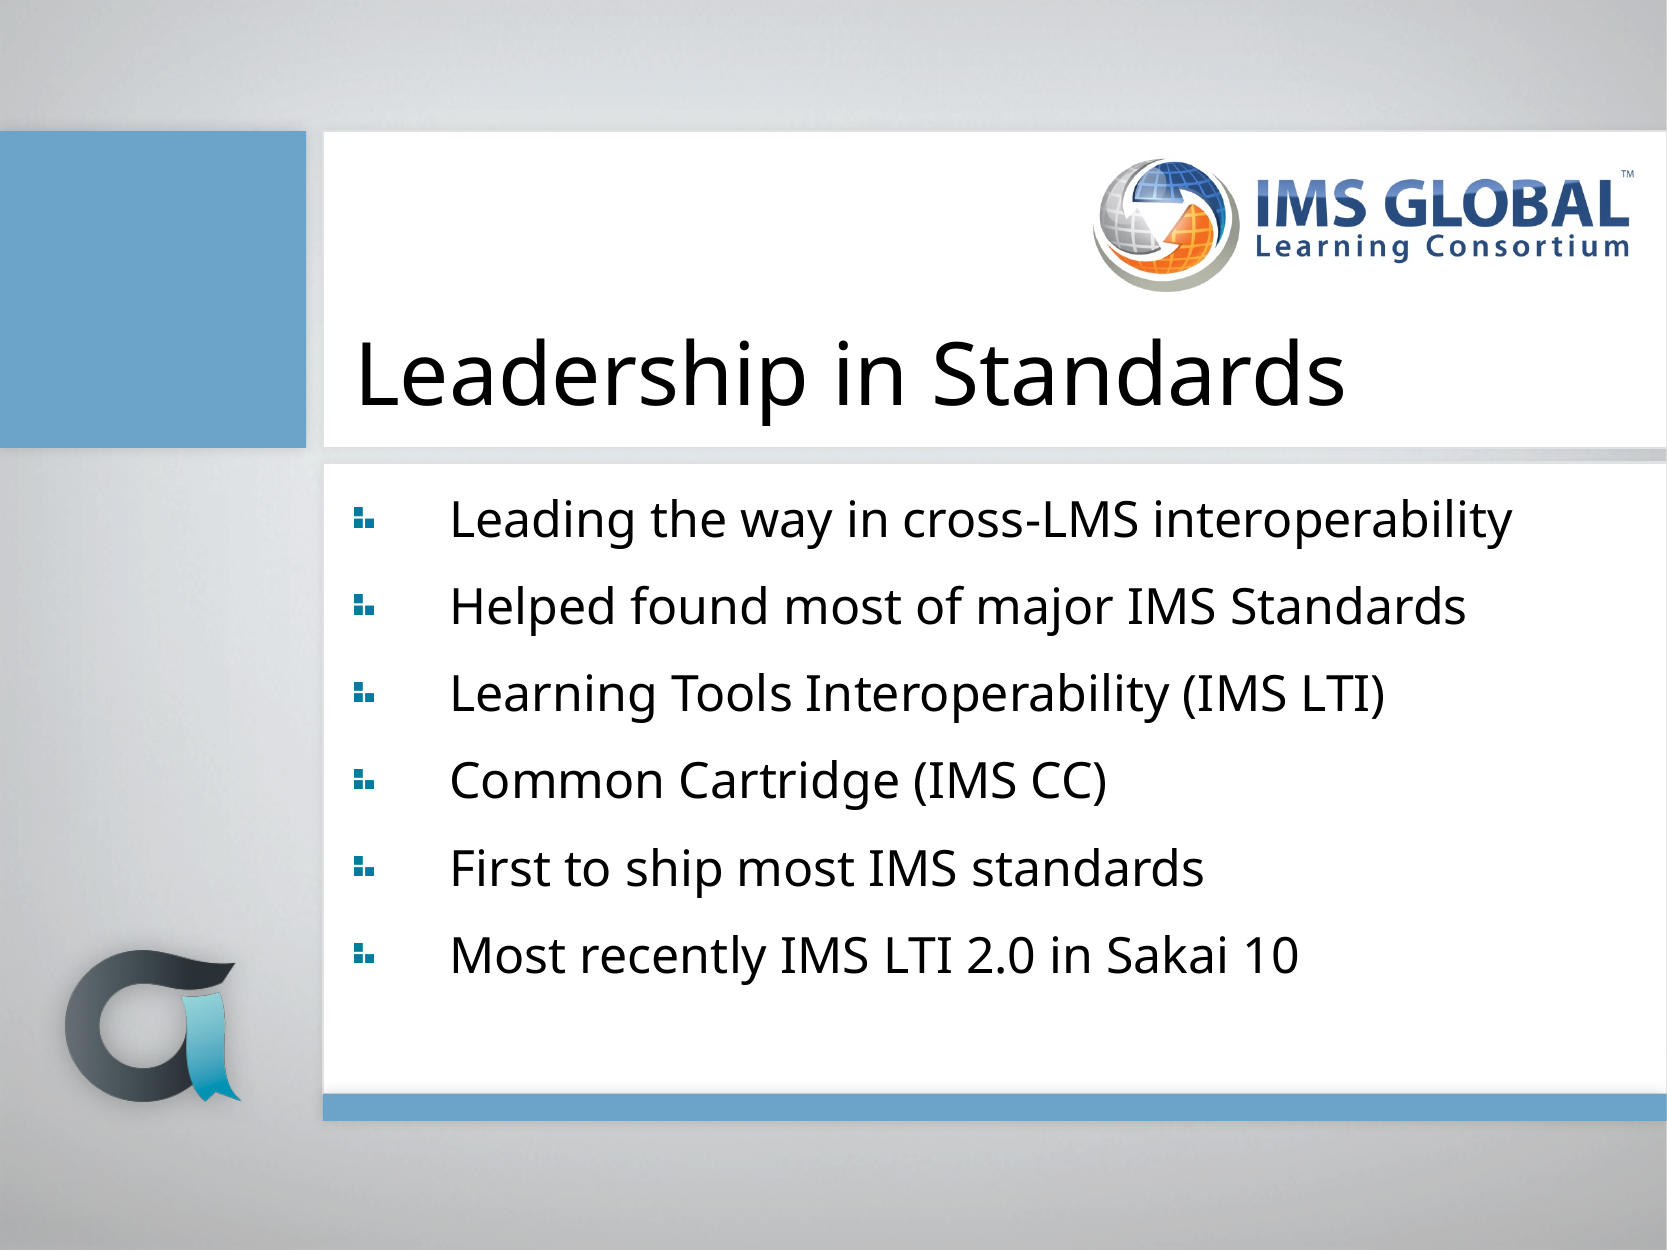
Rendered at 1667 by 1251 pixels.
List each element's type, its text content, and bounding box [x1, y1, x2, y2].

picture [354, 943, 374, 963]
picture [0, 0, 1667, 1250]
list Leading the way in cross-LMS interoperability Helped found most of major IMS Standards Learning Tools Interoperability (IMS LTI) Common Cartridge (IMS CC) First to ship most IMS standards Most recently IMS LTI 2.0 in Sakai 10 [353, 486, 1634, 1057]
picture [354, 507, 374, 528]
picture [354, 769, 374, 789]
picture [354, 594, 374, 615]
picture [354, 682, 374, 702]
picture [1083, 153, 1634, 292]
picture [354, 856, 374, 876]
title Leadership in Standards [353, 153, 1634, 424]
